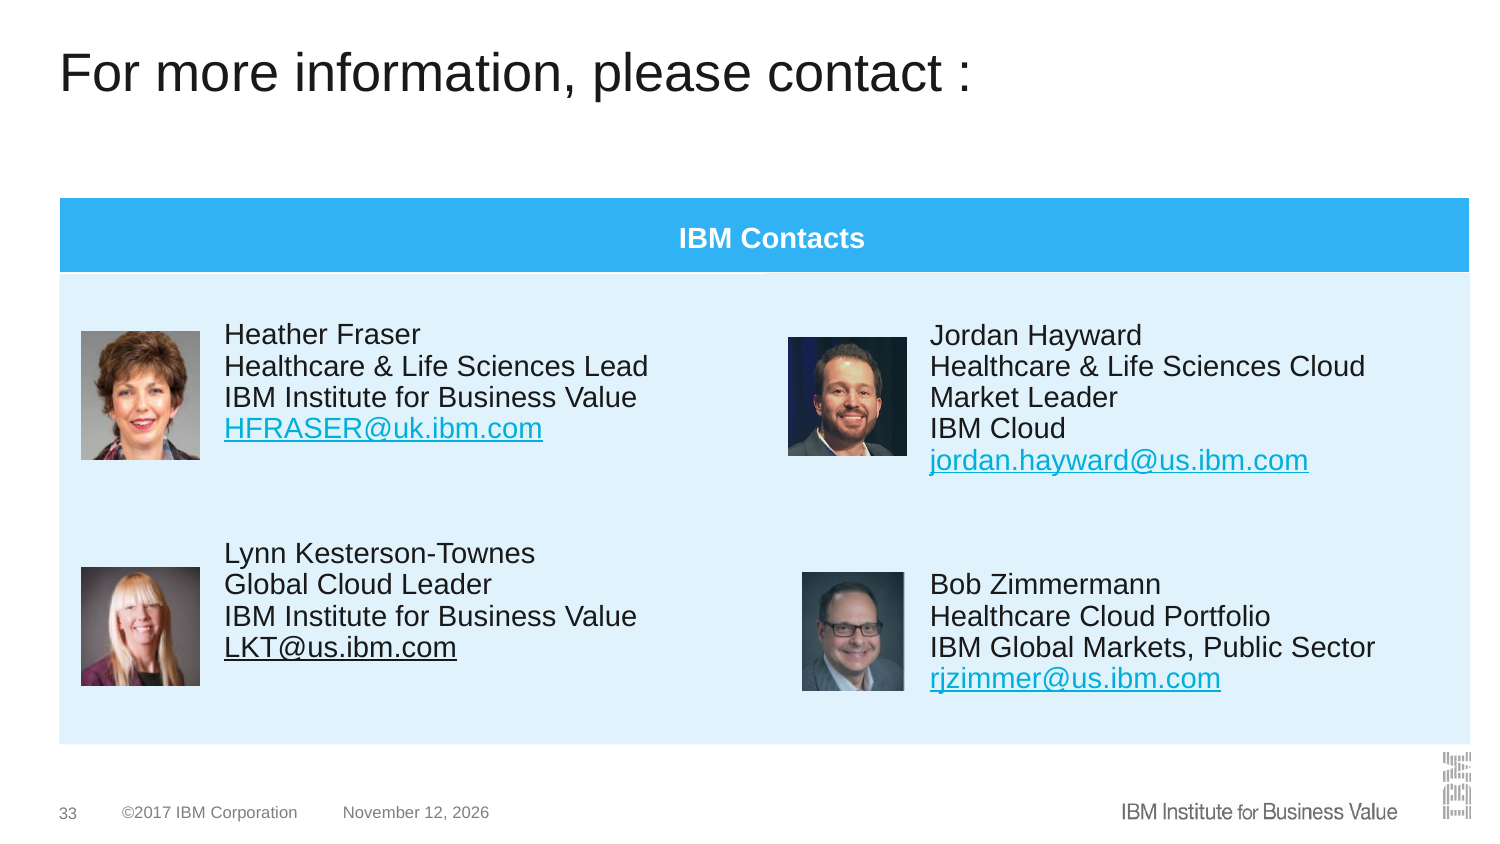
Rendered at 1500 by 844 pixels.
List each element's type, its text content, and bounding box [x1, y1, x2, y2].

text_box [50, 0, 231, 119]
picture [1443, 752, 1471, 819]
picture [81, 567, 200, 686]
picture [787, 337, 907, 456]
picture [802, 572, 921, 691]
title For more information, please contact : [59, 45, 1470, 173]
text_box Heather Fraser Healthcare & Life Sciences Lead IBM Institute for Business Value HFRASER@uk.ibm.com Lynn Kesterson-Townes Global Cloud Leader IBM Institute for Business Value LKT@us.ibm.com [59, 274, 764, 745]
text_box Jordan Hayward Healthcare & Life Sciences Cloud Market Leader IBM Cloud jordan.hayward@us.ibm.com Bob Zimmermann Healthcare Cloud Portfolio IBM Global Markets, Public Sector rjzimmer@us.ibm.com [764, 273, 1471, 745]
picture [81, 330, 200, 460]
picture [1122, 802, 1398, 820]
text_box IBM Contacts [59, 196, 1470, 274]
